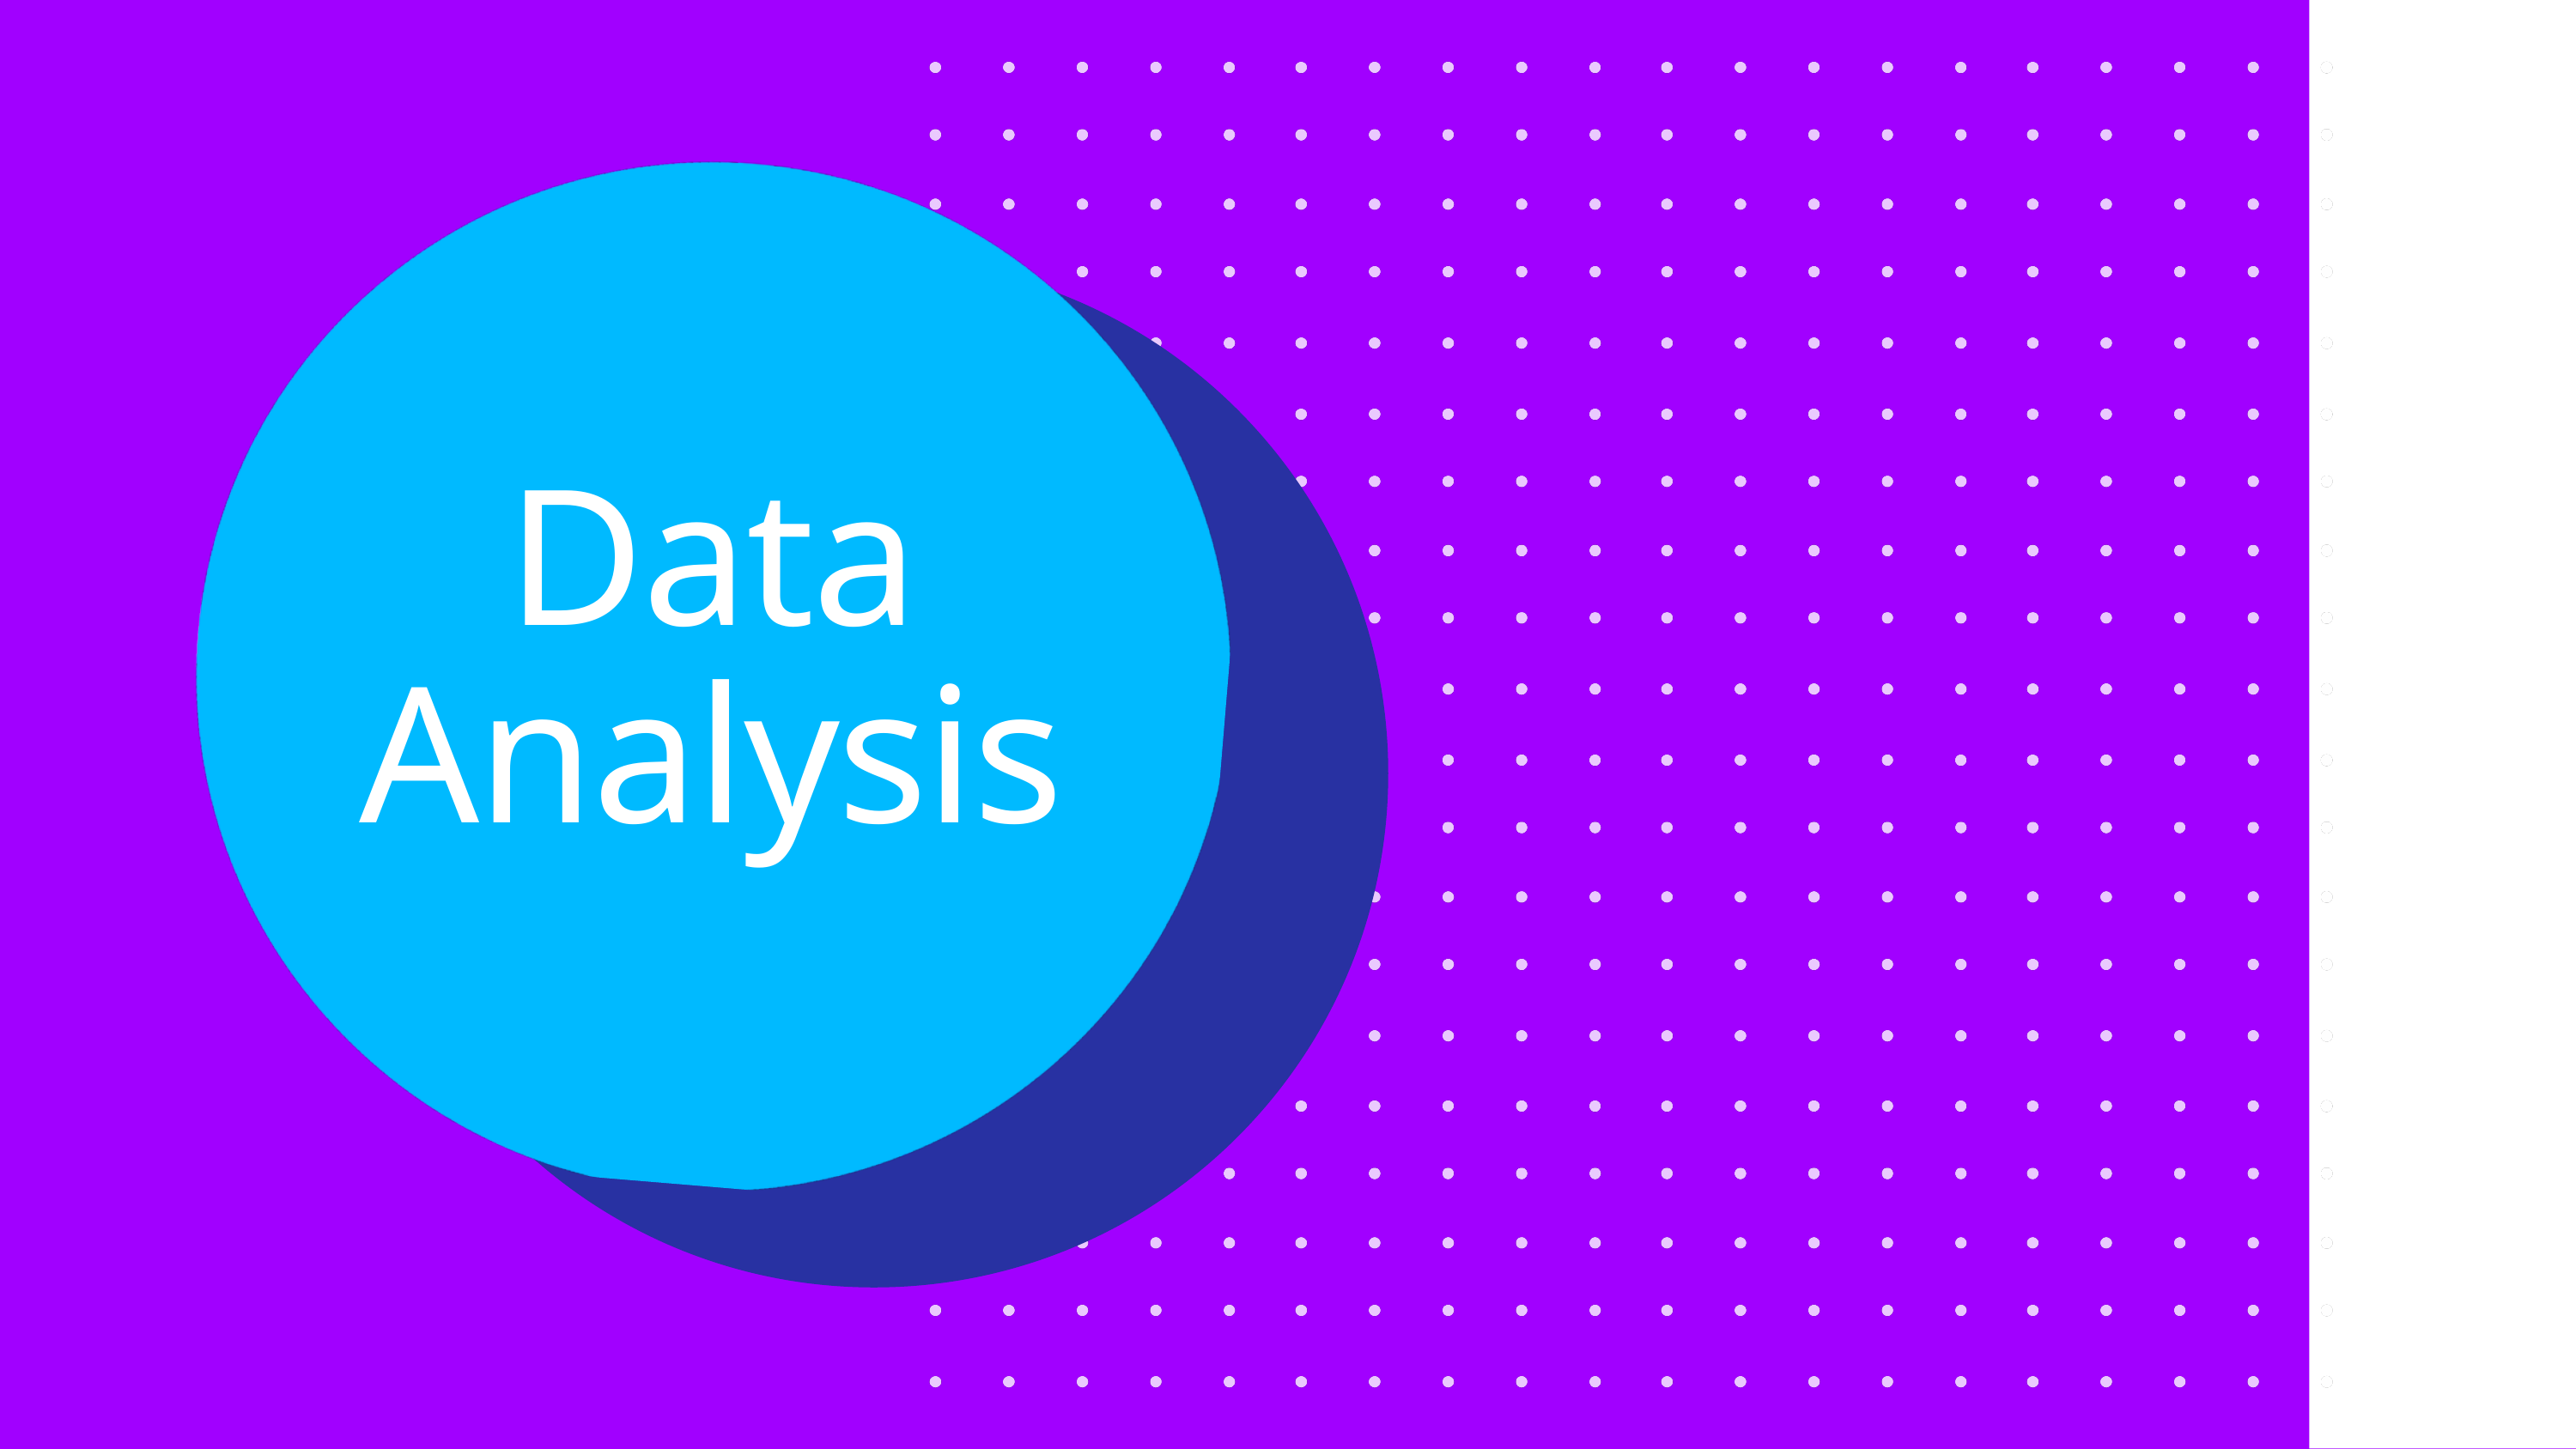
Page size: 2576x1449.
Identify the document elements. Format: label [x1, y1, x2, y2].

text_box [2309, 0, 2576, 1449]
text_box [155, 115, 1388, 1288]
text_box [921, 57, 2337, 1392]
